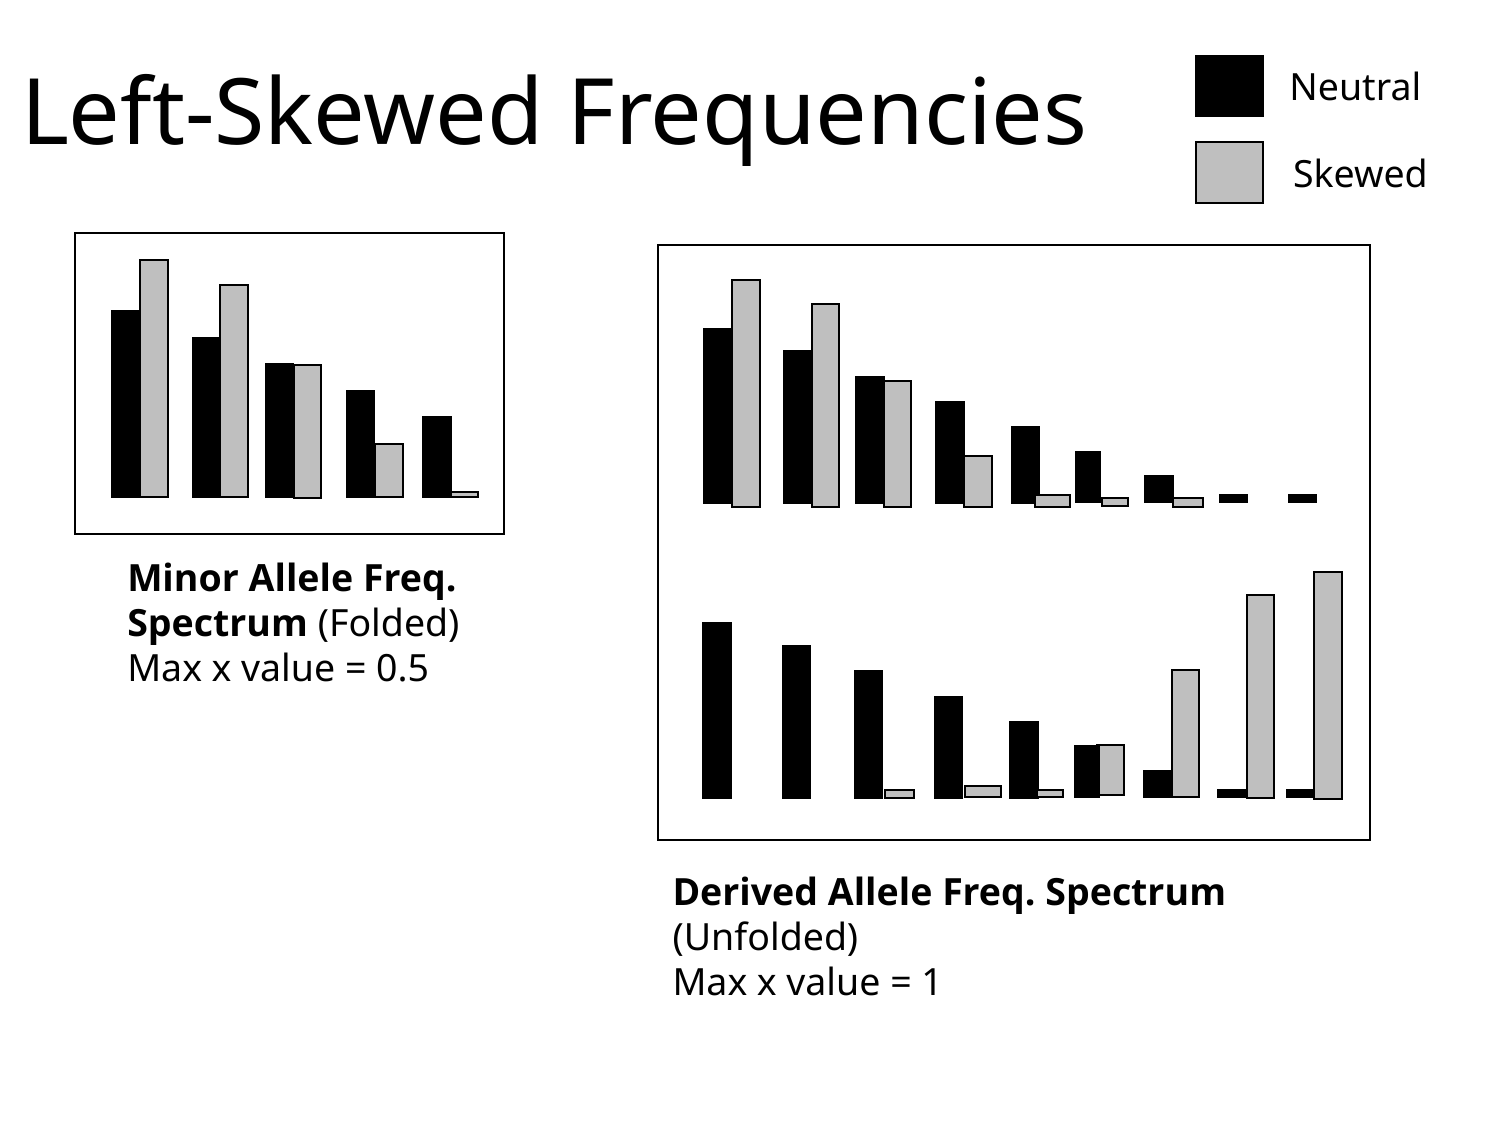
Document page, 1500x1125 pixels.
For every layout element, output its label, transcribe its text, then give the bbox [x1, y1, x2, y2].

title Left-Skewed Frequencies [5, 19, 1418, 210]
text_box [702, 572, 1342, 799]
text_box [1196, 55, 1444, 203]
text_box Minor Allele Freq. Spectrum (Folded) Max x value = 0.5 [112, 546, 475, 696]
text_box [704, 280, 1316, 508]
text_box Derived Allele Freq. Spectrum (Unfolded) Max x value = 1 [657, 860, 1370, 1011]
text_box [657, 244, 1371, 841]
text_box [112, 259, 479, 499]
text_box [74, 232, 505, 535]
